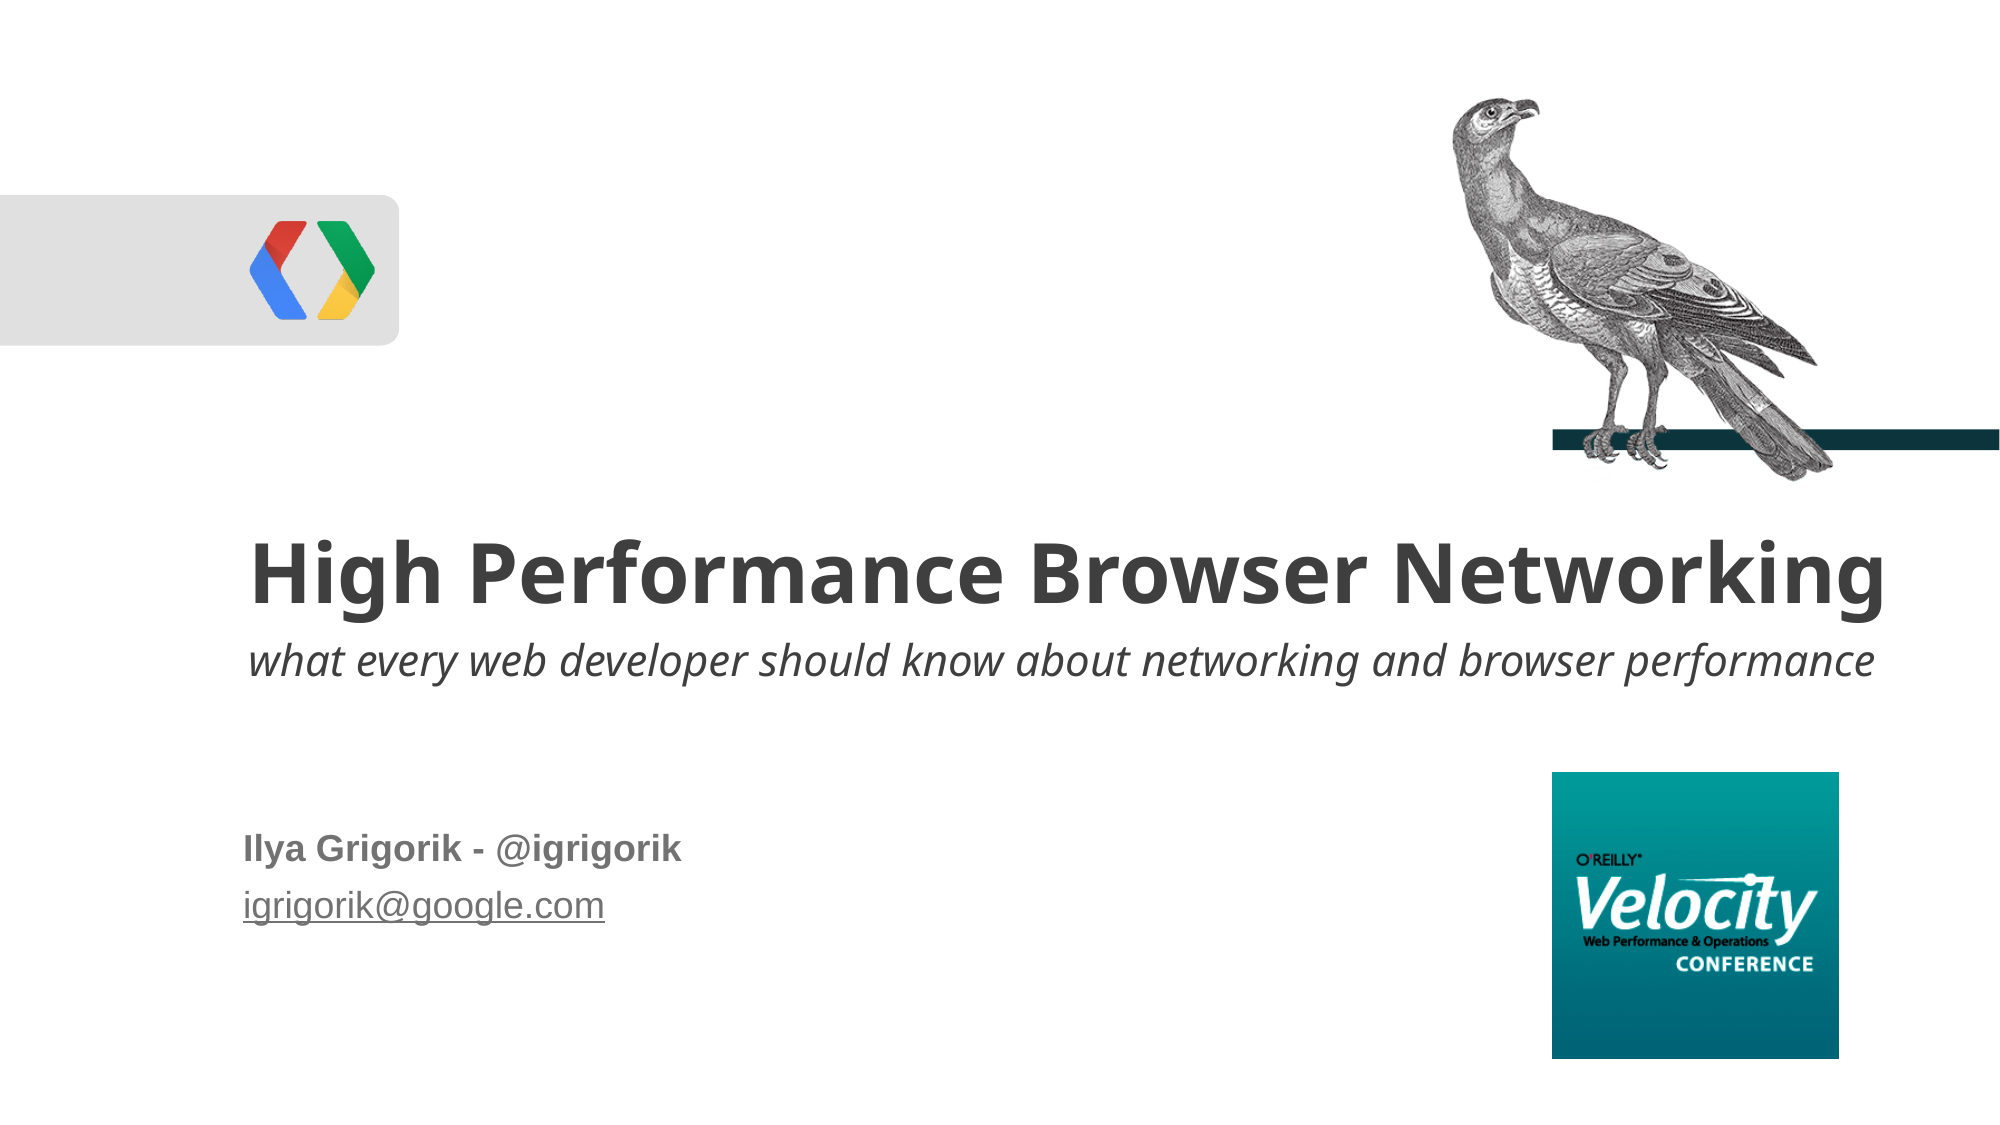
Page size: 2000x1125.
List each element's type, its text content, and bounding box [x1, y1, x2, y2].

picture [1452, 78, 1839, 495]
picture [1552, 772, 1839, 1059]
list Ilya Grigorik - @igrigorik igrigorik@google.com [228, 816, 1511, 1077]
text_box [1843, 429, 2000, 451]
picture [239, 213, 383, 328]
subtitle High Performance Browser Networking what every web developer should know about networking and browser performance [233, 512, 1906, 749]
